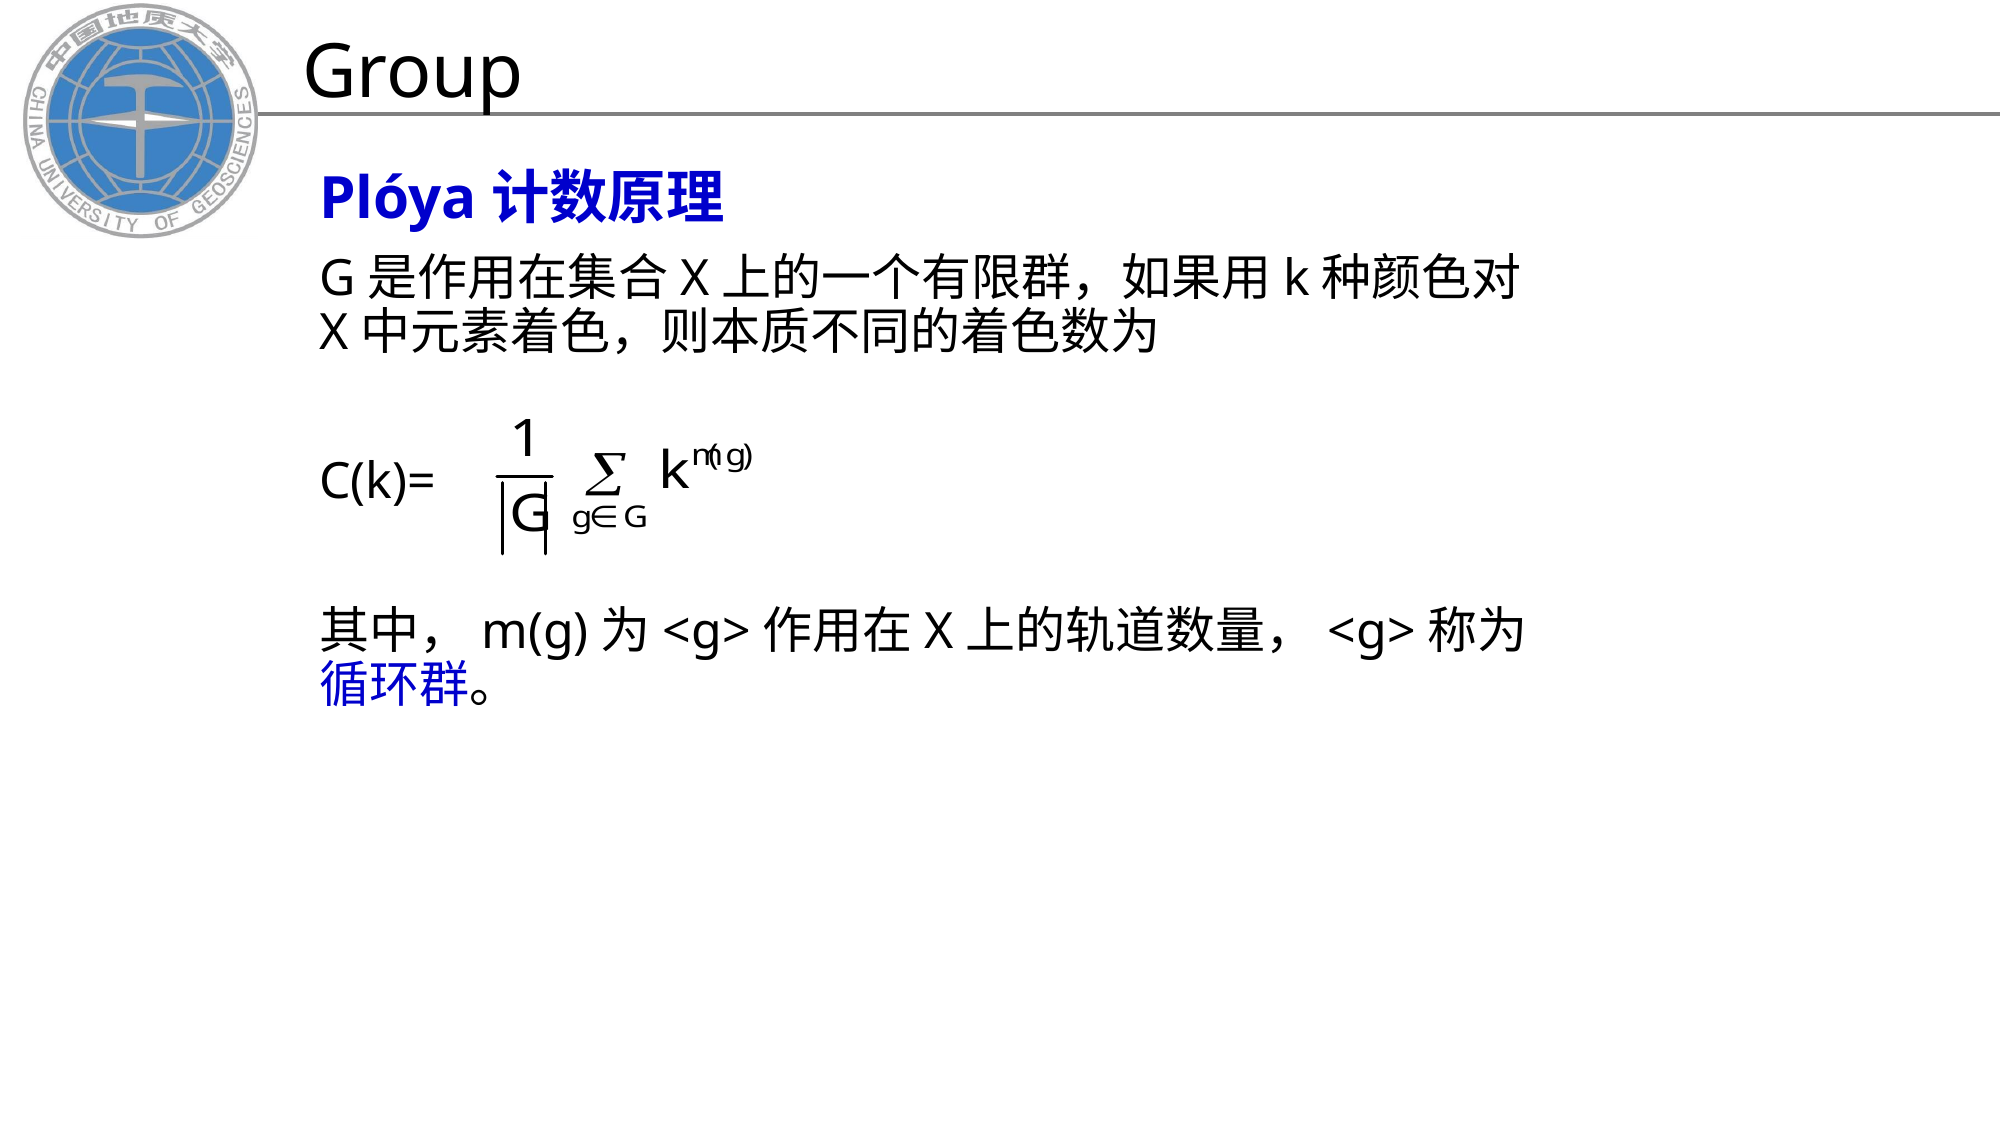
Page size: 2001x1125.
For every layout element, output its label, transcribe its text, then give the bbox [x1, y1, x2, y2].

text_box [486, 402, 771, 563]
text_box Group [287, 15, 1233, 210]
picture [21, 3, 258, 239]
text_box Plóya计数原理 G是作用在集合X上的一个有限群，如果用k种颜色对X中元素着色，则本质不同的着色数为 C(k)= 其中，m(g)为<g>作用在X上的轨道数量，<g>称为循环群。 [304, 160, 1568, 970]
